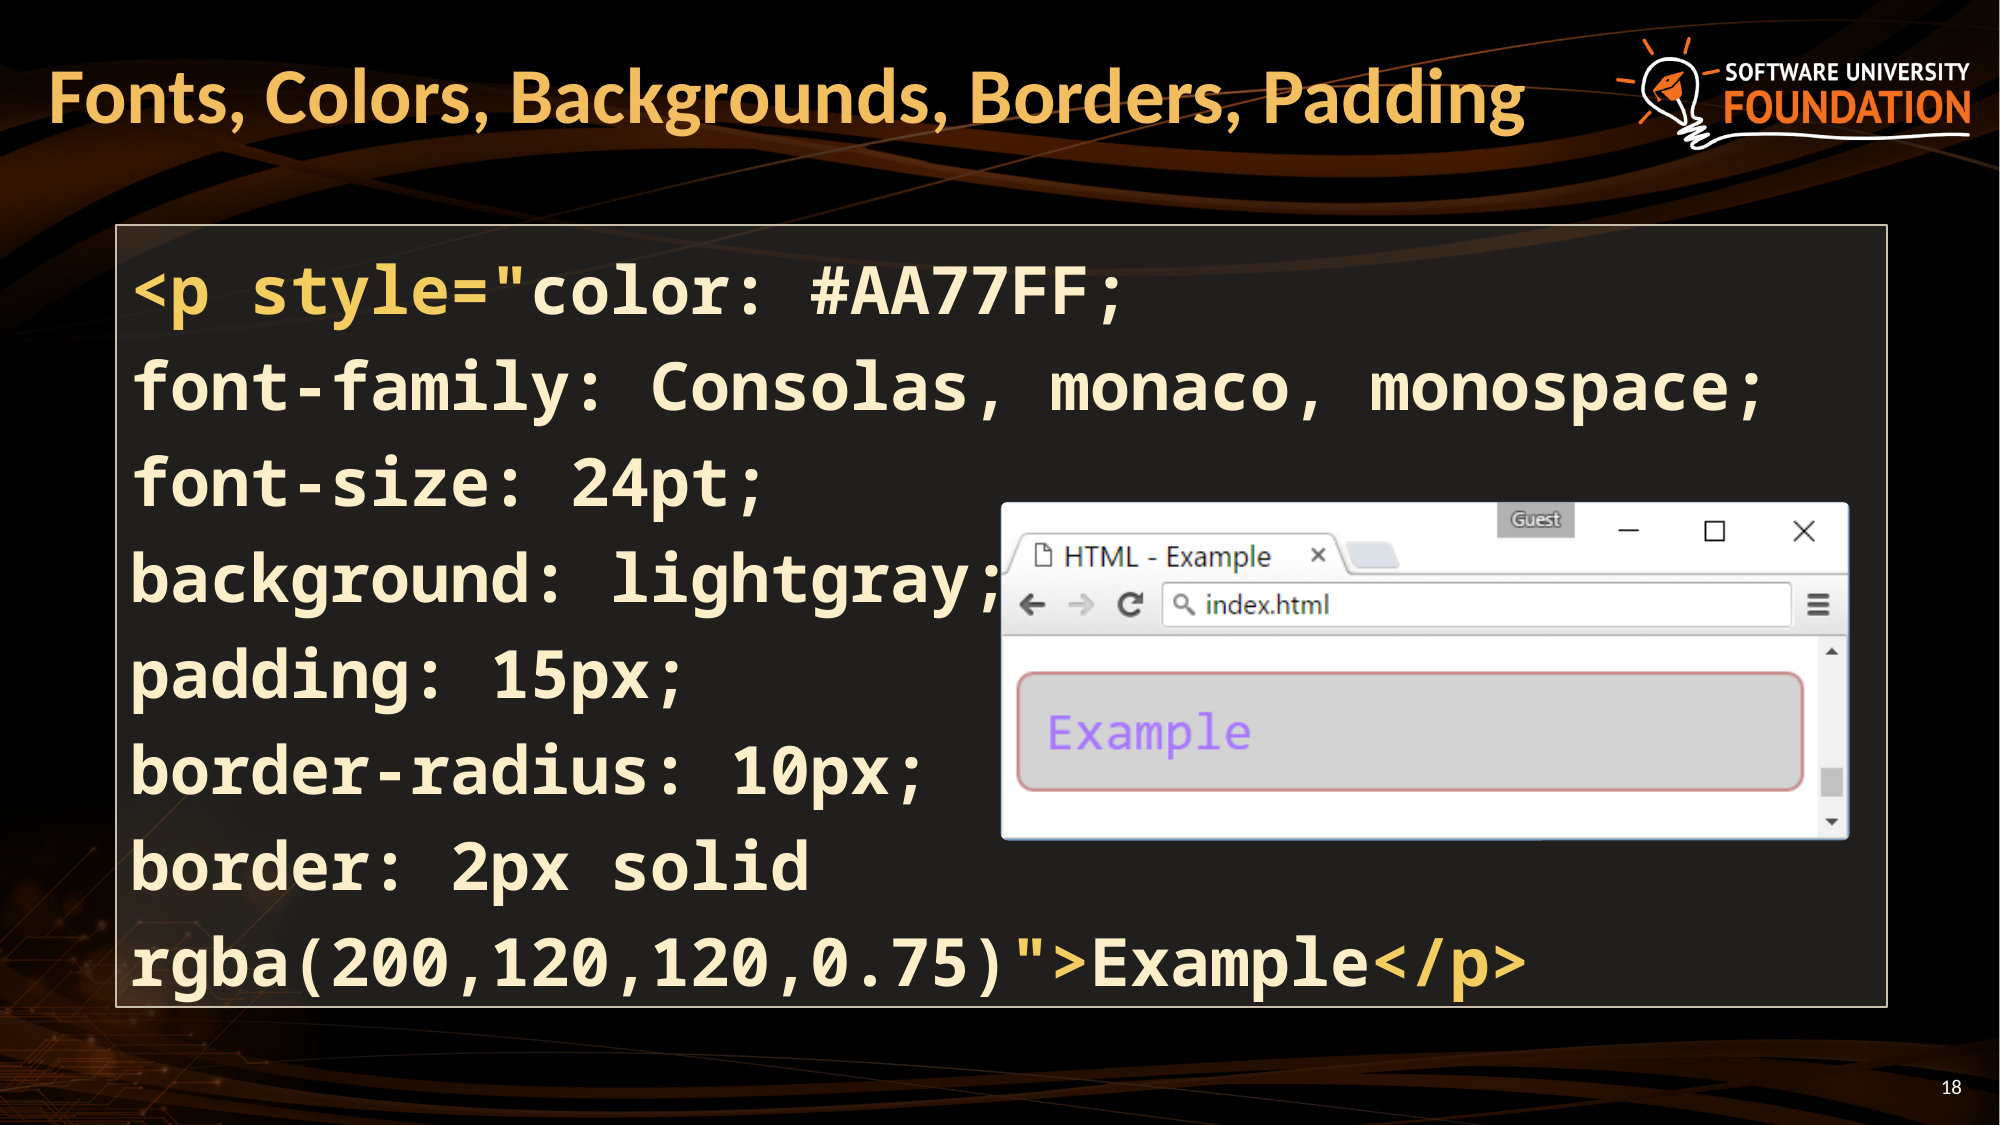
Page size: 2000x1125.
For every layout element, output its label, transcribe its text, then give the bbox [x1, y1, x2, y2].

picture [0, 0, 2000, 1125]
slide_number 18 [1897, 1070, 1968, 1103]
title Fonts, Colors, Backgrounds, Borders, Padding [30, 6, 1602, 189]
text_box <p style="color: #AA77FF; font-family: Consolas, monaco, monospace; font-size: 24pt; background: lightgray; padding: 15px; border-radius: 10px; border: 2px solid rgba(200,120,120,0.75)">Example</p> [115, 224, 1888, 1007]
